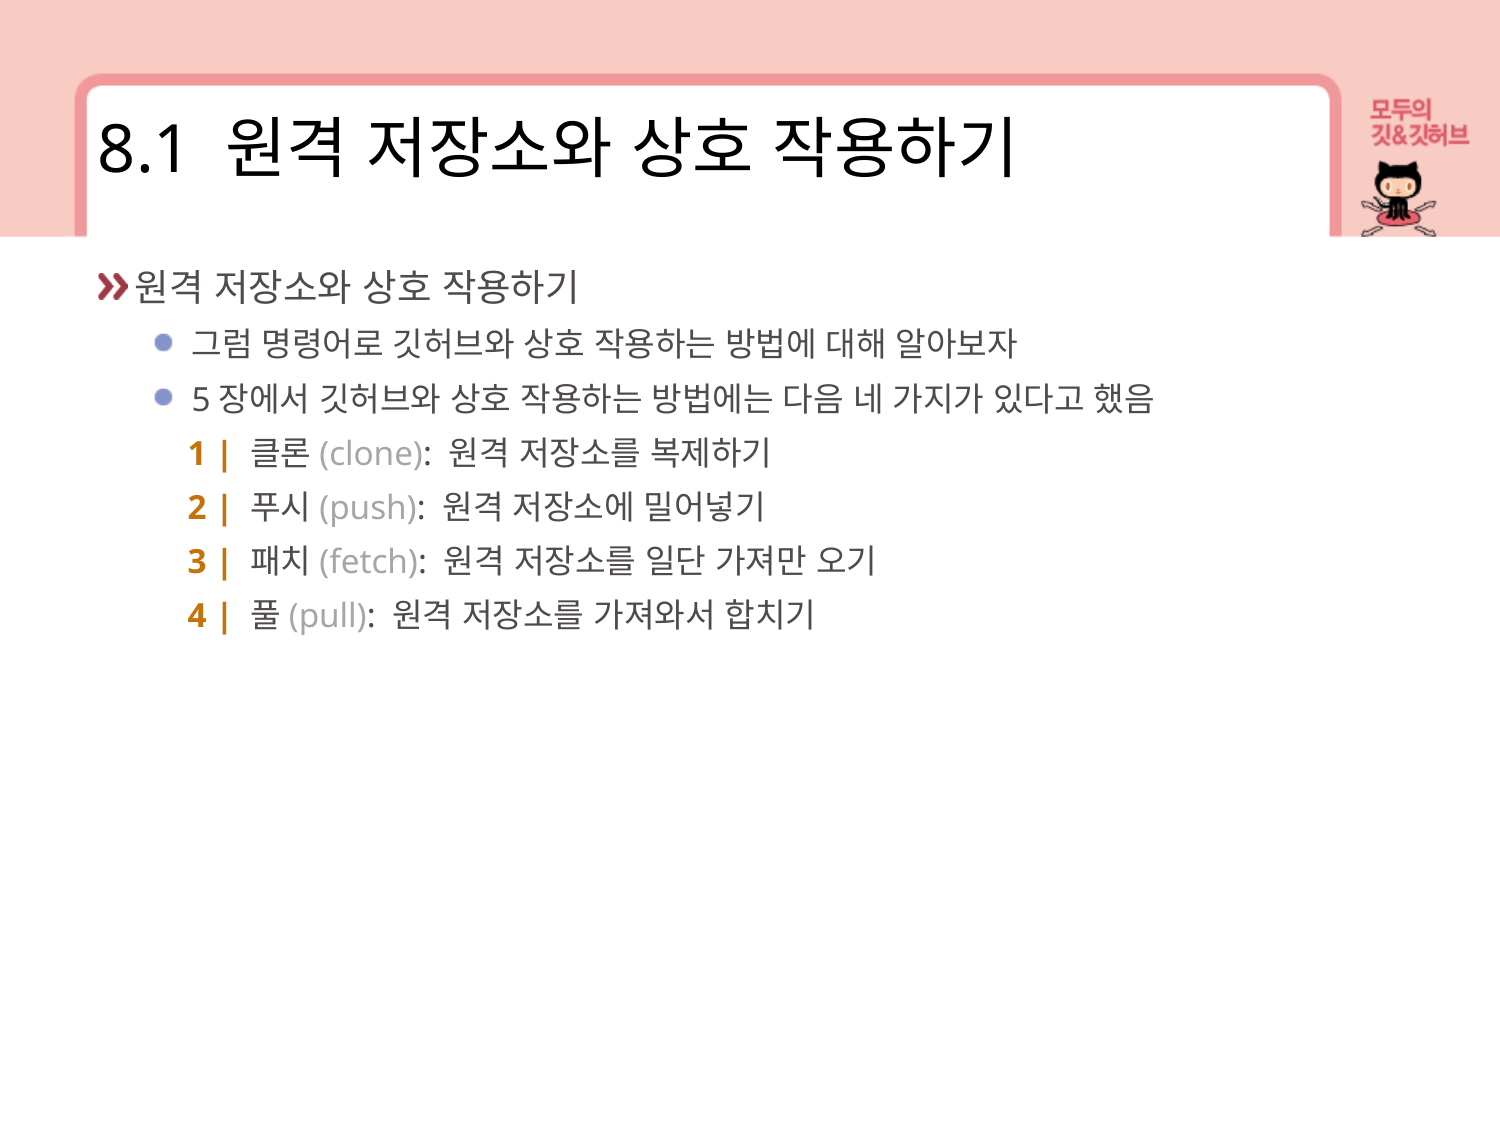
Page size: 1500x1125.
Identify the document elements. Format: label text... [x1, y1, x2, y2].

picture [0, 0, 1500, 1125]
text_box 8.1 원격 저장소와 상호 작용하기 [82, 61, 1413, 193]
text_box 원격 저장소와 상호 작용하기 그럼 명령어로 깃허브와 상호 작용하는 방법에 대해 알아보자 5장에서 깃허브와 상호 작용하는 방법에는 다음 네 가지가 있다고 했음 1 | 클론(clone): 원격 저장소를 복제하기 2 | 푸시(push): 원격 저장소에 밀어넣기 3 | 패치(fetch): 원격 저장소를 일단 가져만 오기 4 | 풀(pull): 원격 저장소를 가져와서 합치기 [82, 252, 1413, 1067]
